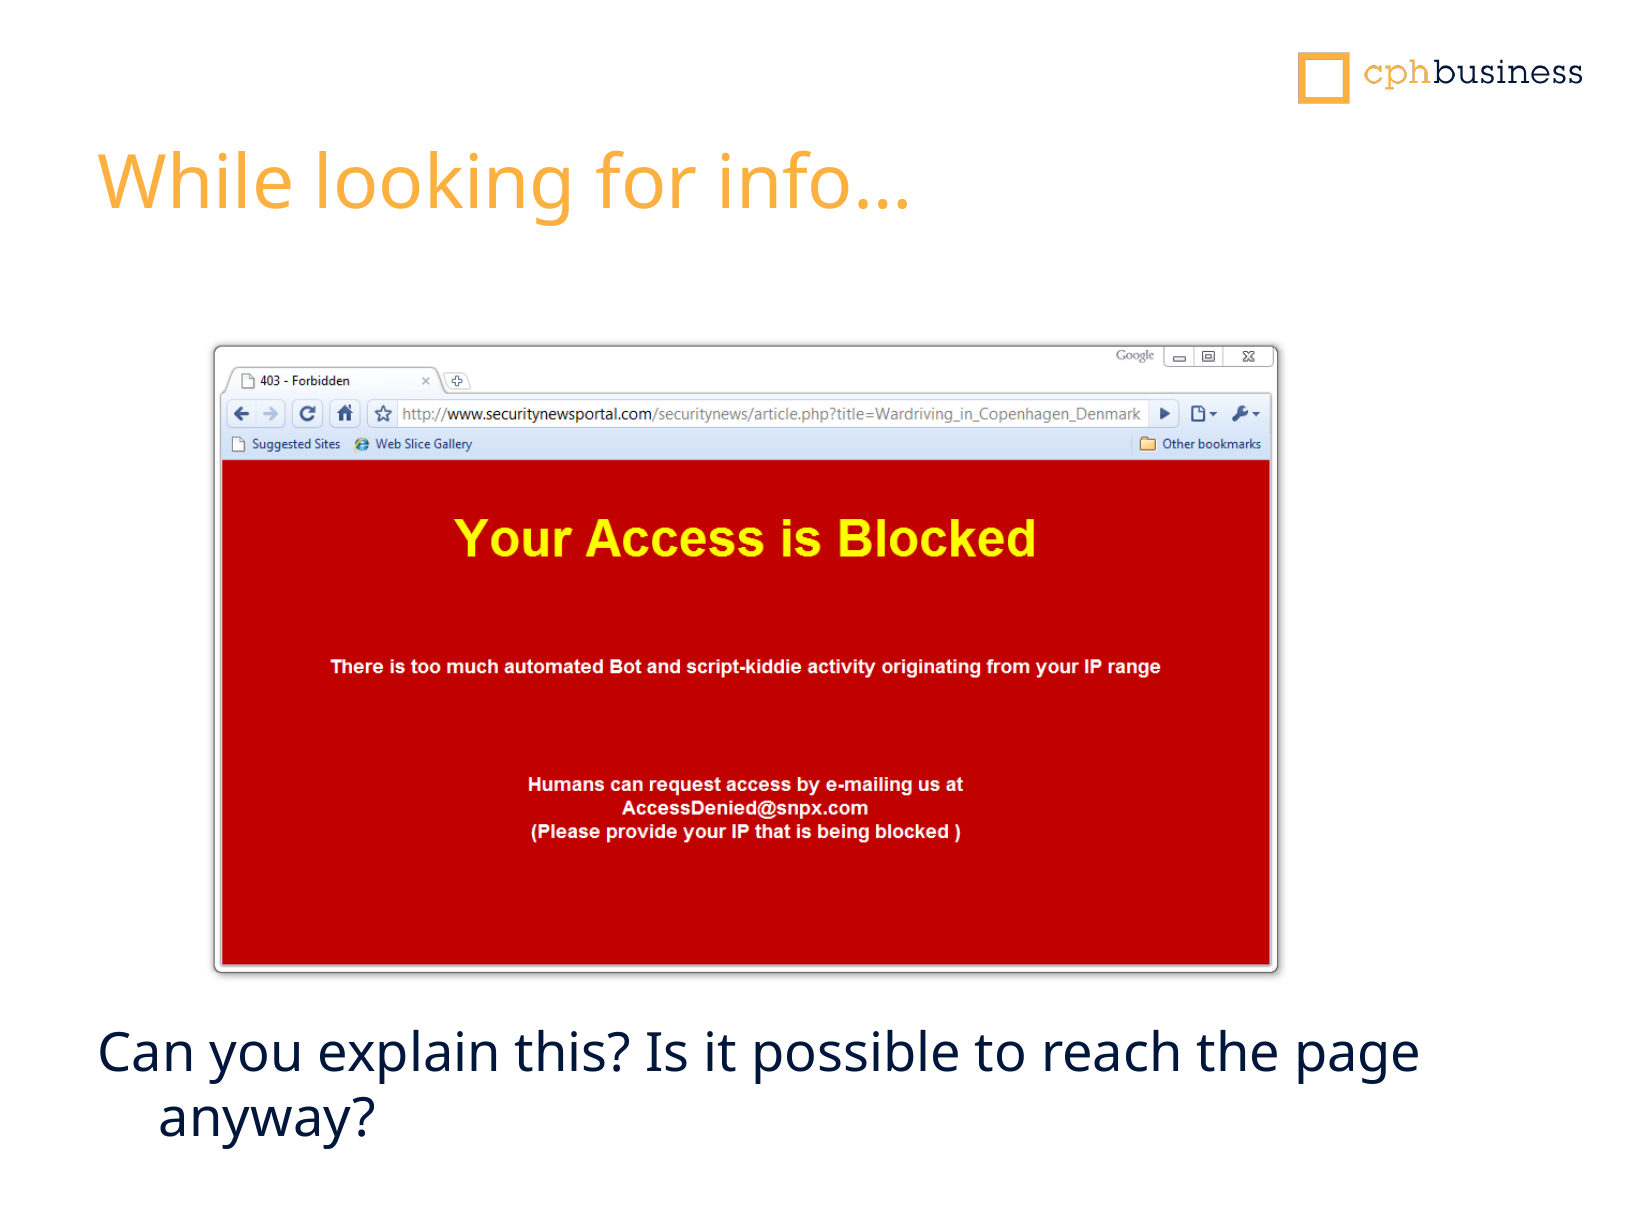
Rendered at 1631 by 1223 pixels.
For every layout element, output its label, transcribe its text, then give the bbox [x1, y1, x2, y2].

picture [203, 335, 1291, 989]
list Can you explain this? Is it possible to reach the page anyway? [81, 586, 1549, 1172]
title While looking for info… [81, 125, 1549, 330]
picture [1247, 1, 1631, 155]
